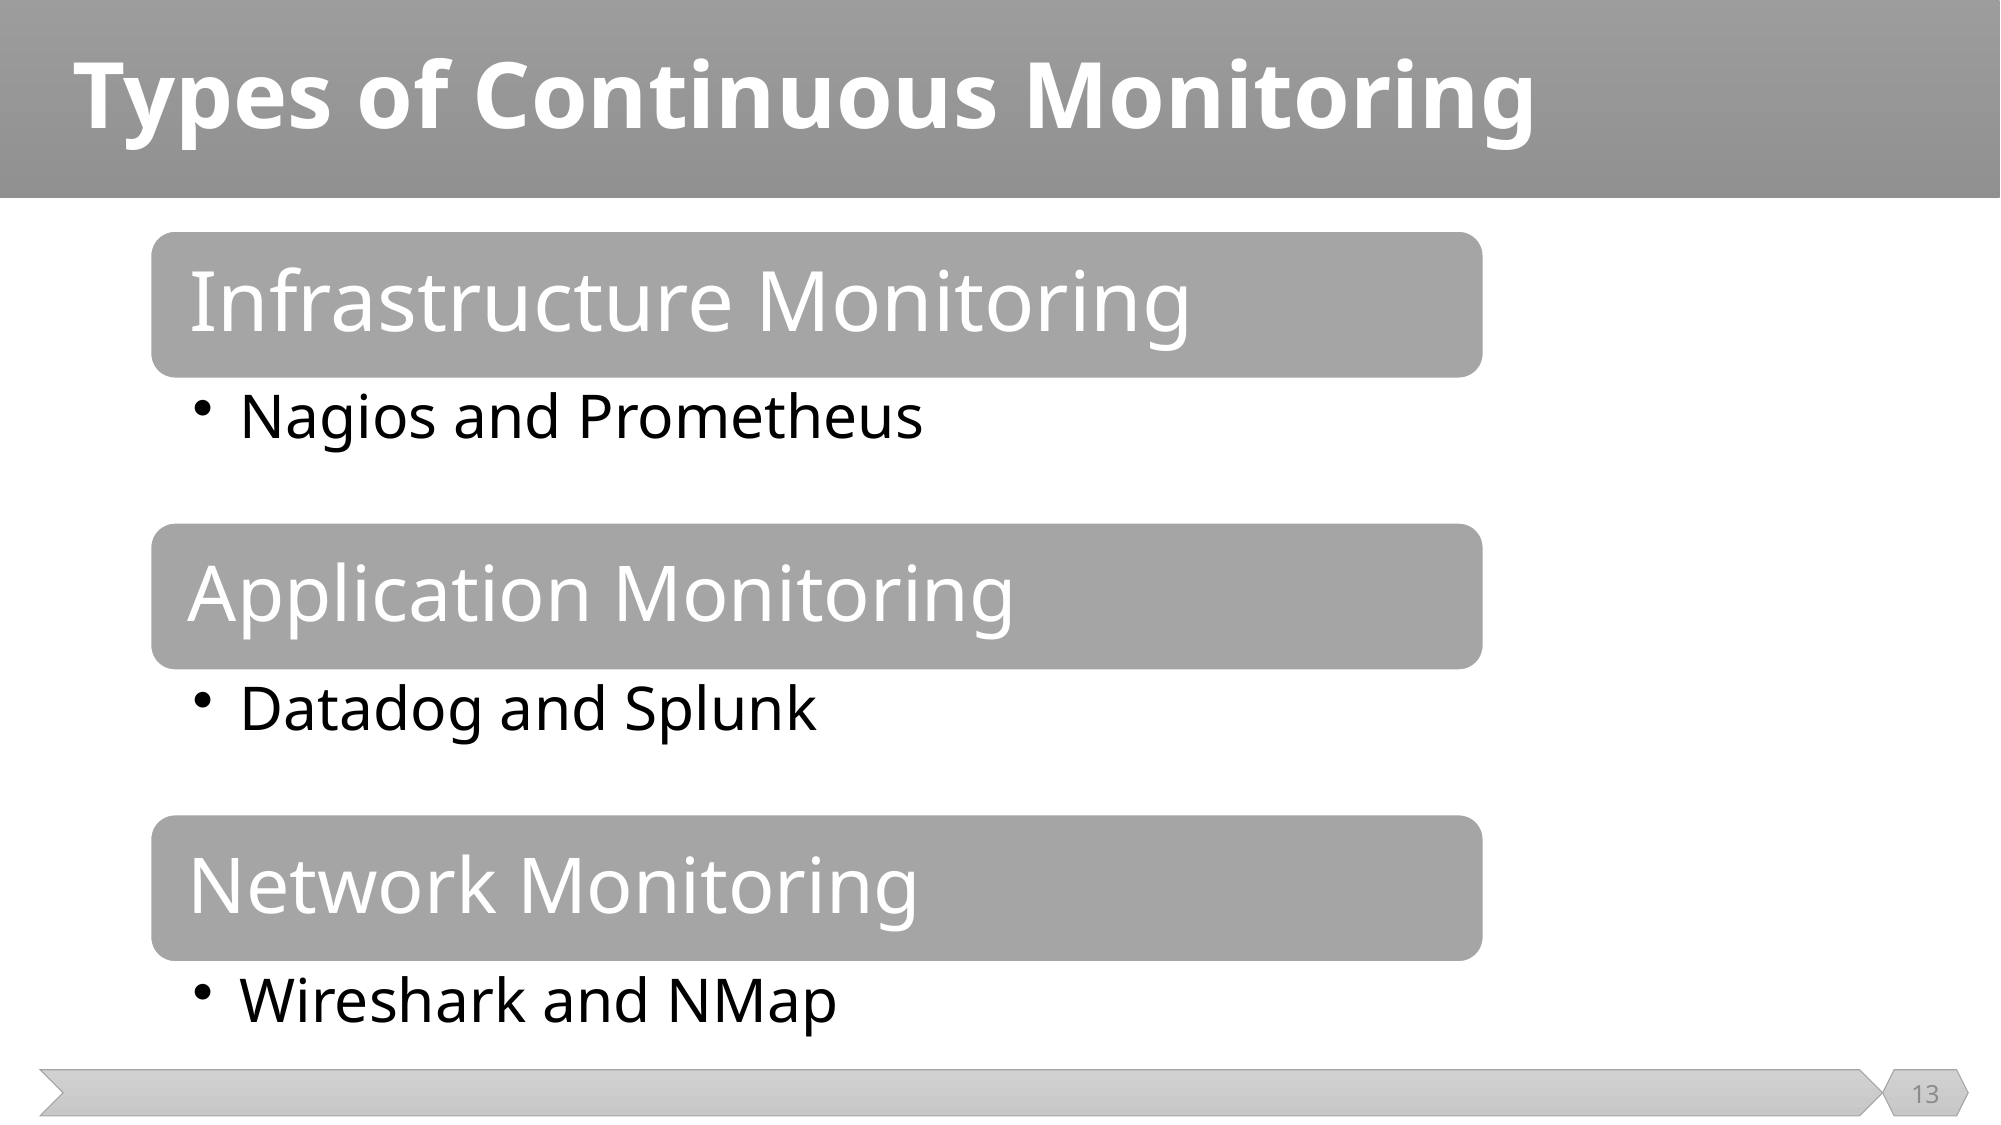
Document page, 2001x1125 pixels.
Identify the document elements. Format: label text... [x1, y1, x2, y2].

slide_number 13 [1882, 1065, 1969, 1125]
title Types of Continuous Monitoring [56, 0, 1969, 199]
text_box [150, 224, 1484, 1113]
